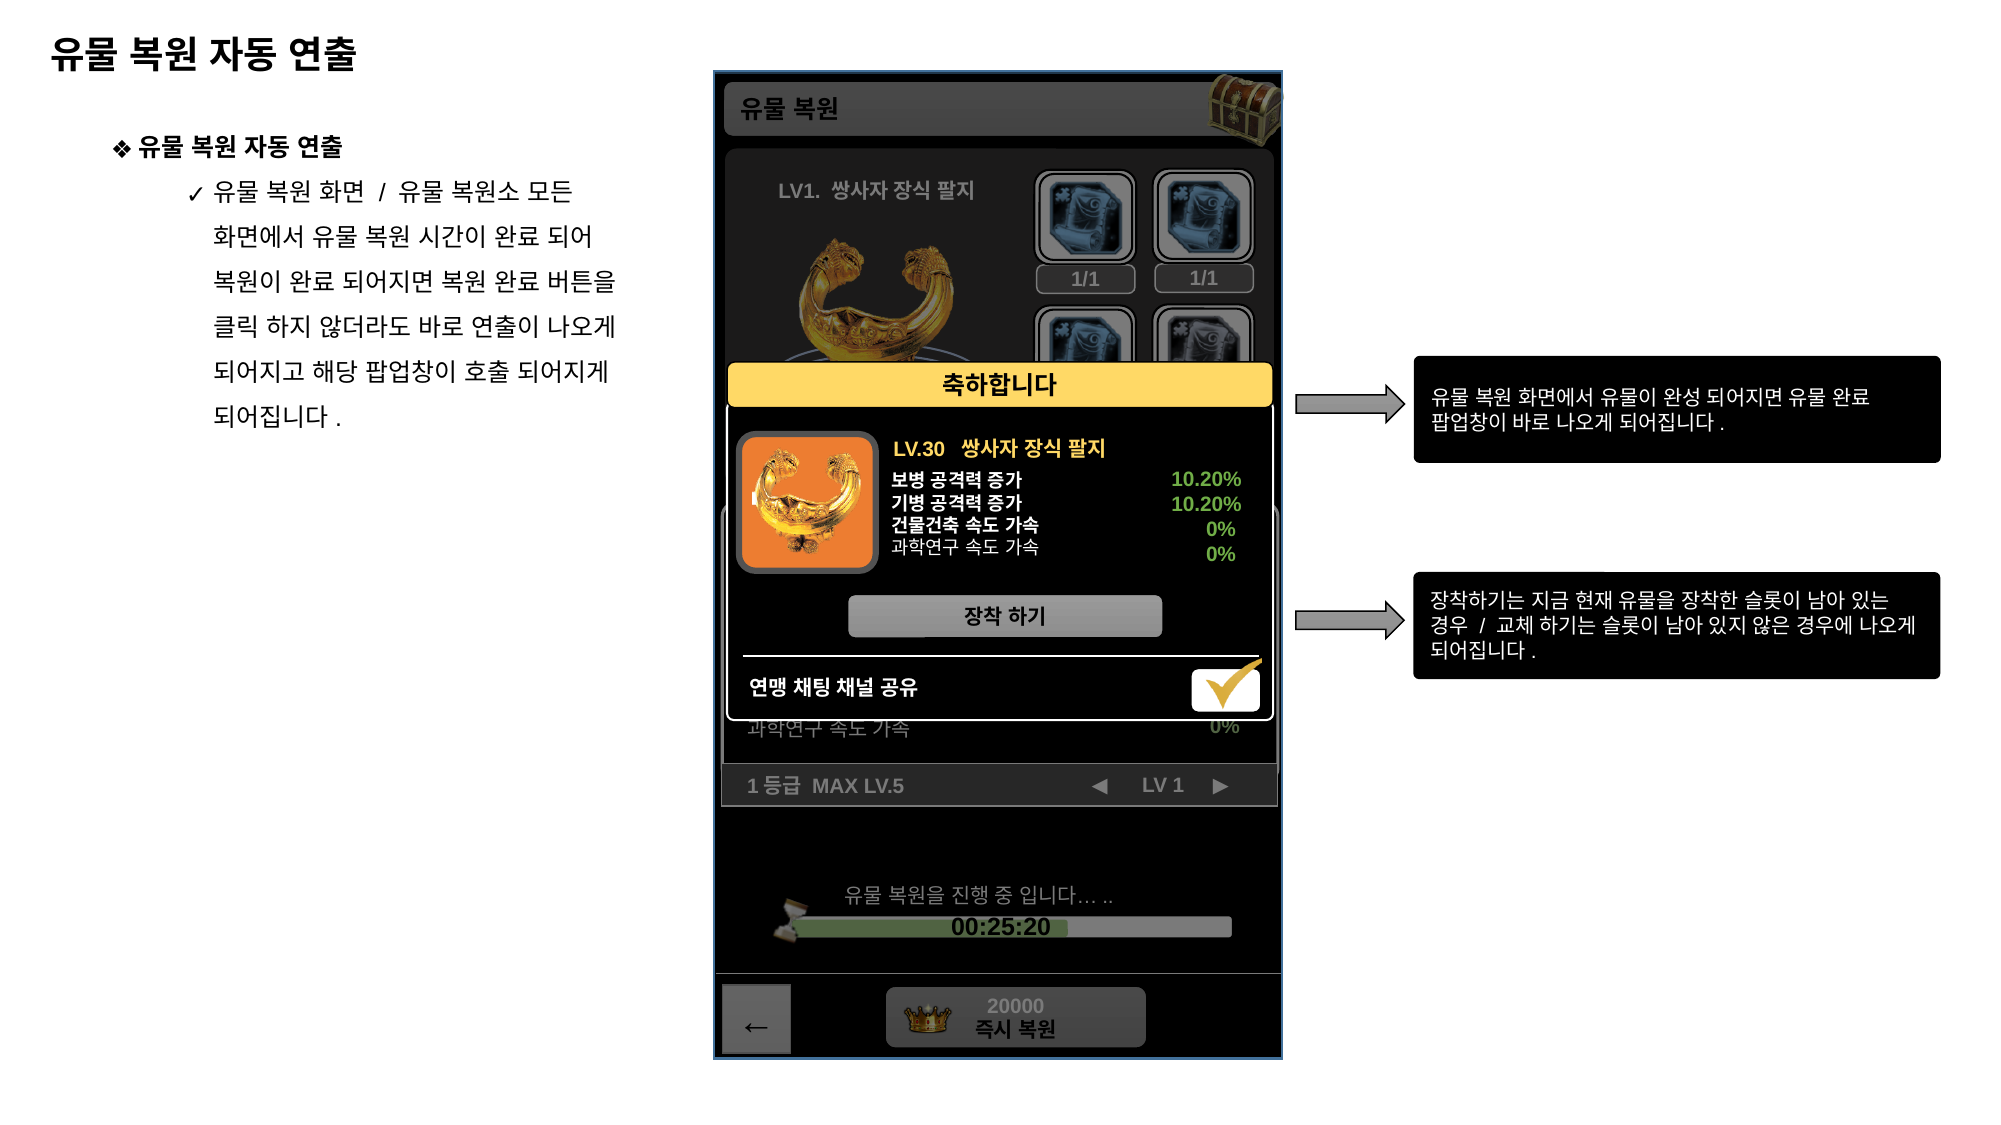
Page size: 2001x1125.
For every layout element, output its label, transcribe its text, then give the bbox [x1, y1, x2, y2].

text_box 유물 복원 자동 연출 유물 복원 화면 / 유물 복원소 모든 화면에서 유물 복원 시간이 완료 되어 복원이 완료 되어지면 복원 완료 버튼을 클릭 하지 않더라도 바로 연출이 나오게 되어지고 해당 팝업창이 호출 되어지게 되어집니다. [95, 109, 642, 443]
picture [751, 445, 863, 565]
text_box 장착하기는 지금 현재 유물을 장착한 슬롯이 남아 있는 경우 / 교체 하기는 슬롯이 남아 있지 않은 경우에 나오게 되어집니다. [1414, 573, 1940, 679]
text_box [714, 69, 1287, 1060]
text_box 유물 복원 화면에서 유물이 완성 되어지면 유물 완료 팝업창이 바로 나오게 되어집니다. [1414, 356, 1940, 462]
text_box [1295, 602, 1405, 639]
text_box [1296, 385, 1405, 423]
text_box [726, 361, 1274, 721]
text_box 유물 복원 자동 연출 [35, 23, 409, 84]
